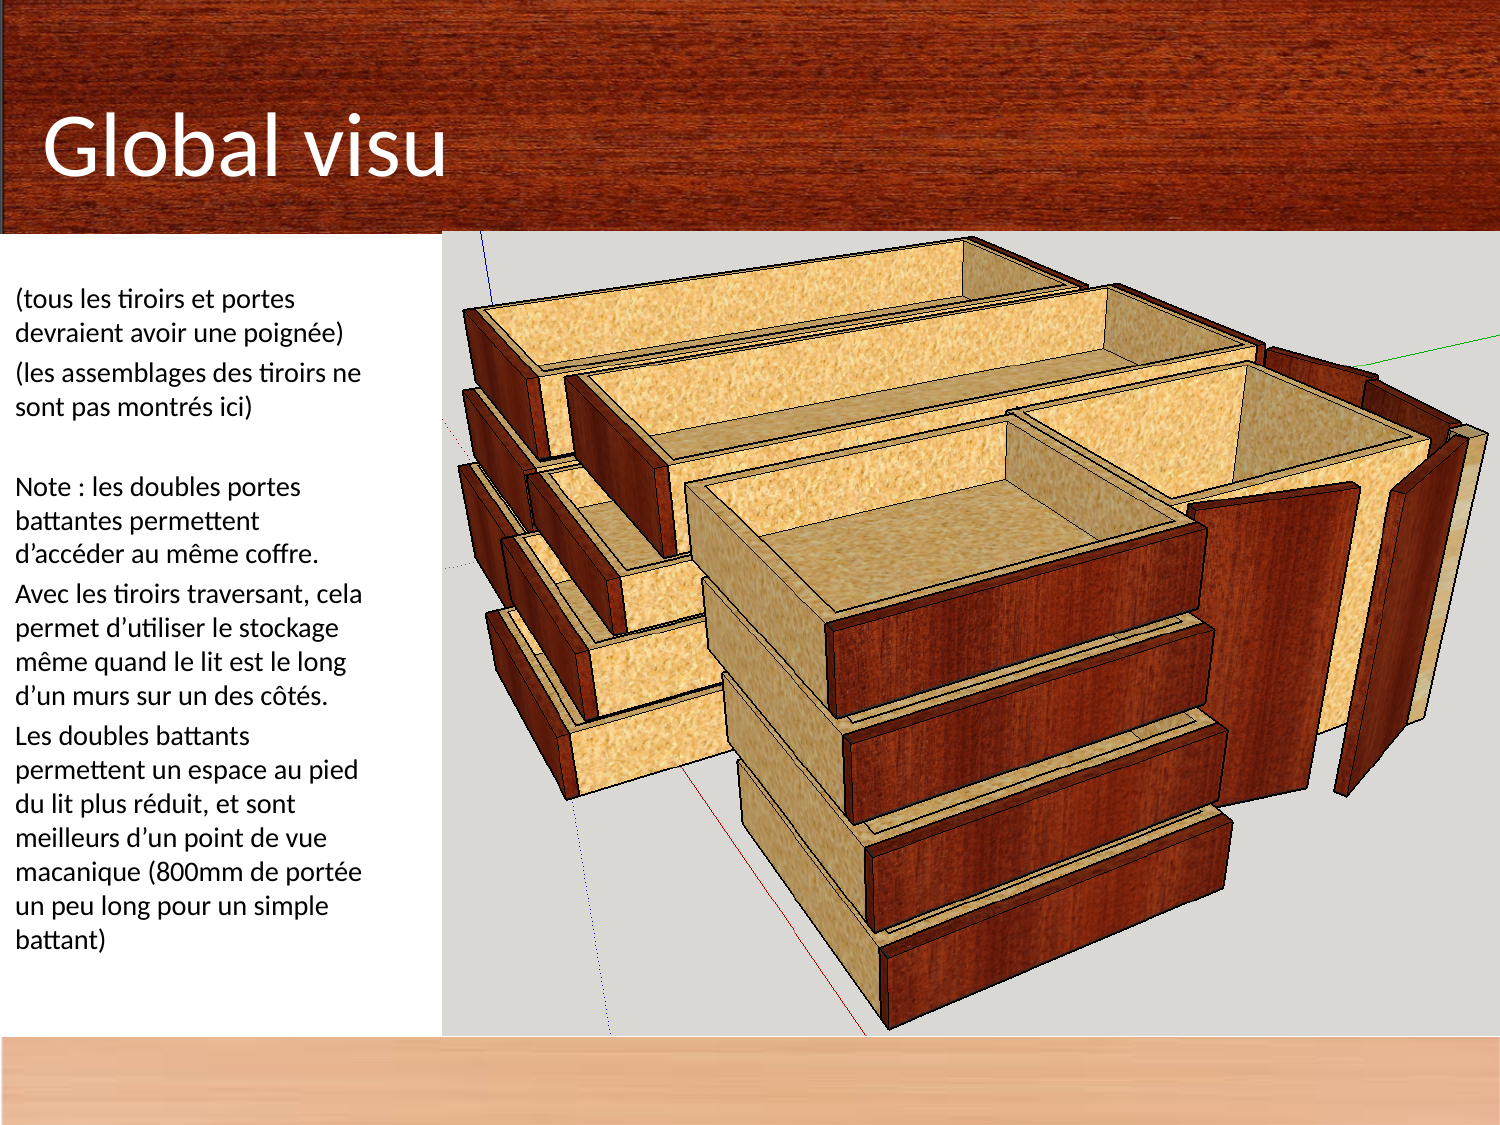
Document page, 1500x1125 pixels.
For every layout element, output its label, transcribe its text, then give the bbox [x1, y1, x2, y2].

list (tous les tiroirs et portes devraient avoir une poignée) (les assemblages des tiroirs ne sont pas montrés ici) Note : les doubles portes battantes permettent d’accéder au même coffre. Avec les tiroirs traversant, cela permet d’utiliser le stockage même quand le lit est le long d’un murs sur un des côtés. Les doubles battants permettent un espace au pied du lit plus réduit, et sont meilleurs d’un point de vue macanique (800mm de portée un peu long pour un simple battant) [0, 236, 380, 1003]
title Global visu [0, 44, 494, 236]
picture [0, 0, 1500, 1036]
picture [3, 1037, 1499, 1125]
